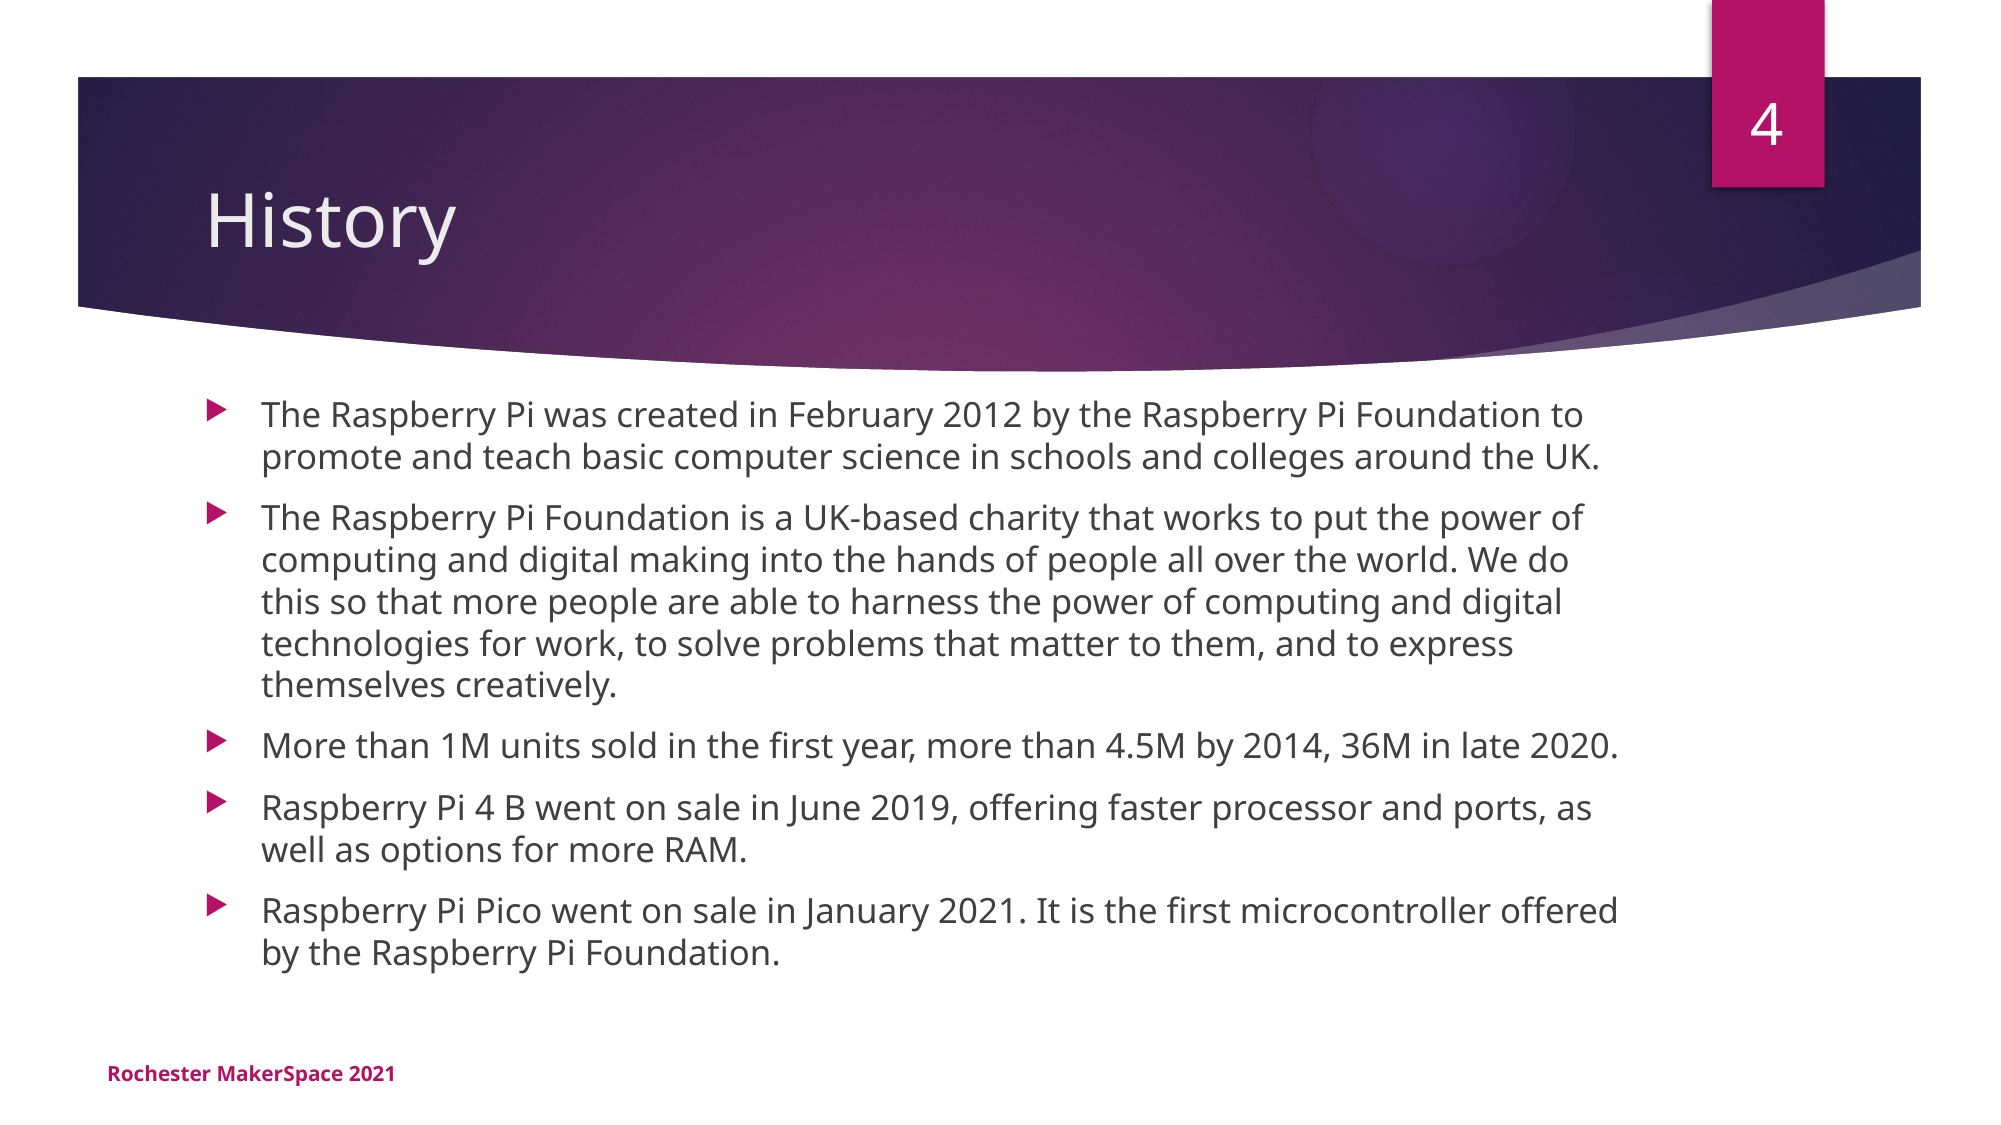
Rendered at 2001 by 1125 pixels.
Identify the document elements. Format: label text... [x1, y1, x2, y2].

title History [189, 159, 1627, 276]
slide_number 4 [1698, 48, 1836, 175]
list The Raspberry Pi was created in February 2012 by the Raspberry Pi Foundation to promote and teach basic computer science in schools and colleges around the UK. The Raspberry Pi Foundation is a UK-based charity that works to put the power of computing and digital making into the hands of people all over the world. We do this so that more people are able to harness the power of computing and digital technologies for work, to solve problems that matter to them, and to express themselves creatively. More than 1M units sold in the first year, more than 4.5M by 2014, 36M in late 2020. Raspberry Pi 4 B went on sale in June 2019, offering faster processor and ports, as well as options for more RAM. Raspberry Pi Pico went on sale in January 2021. It is the first microcontroller offered by the Raspberry Pi Foundation. [189, 385, 1638, 1049]
footer Rochester MakerSpace 2021 [92, 1048, 726, 1099]
